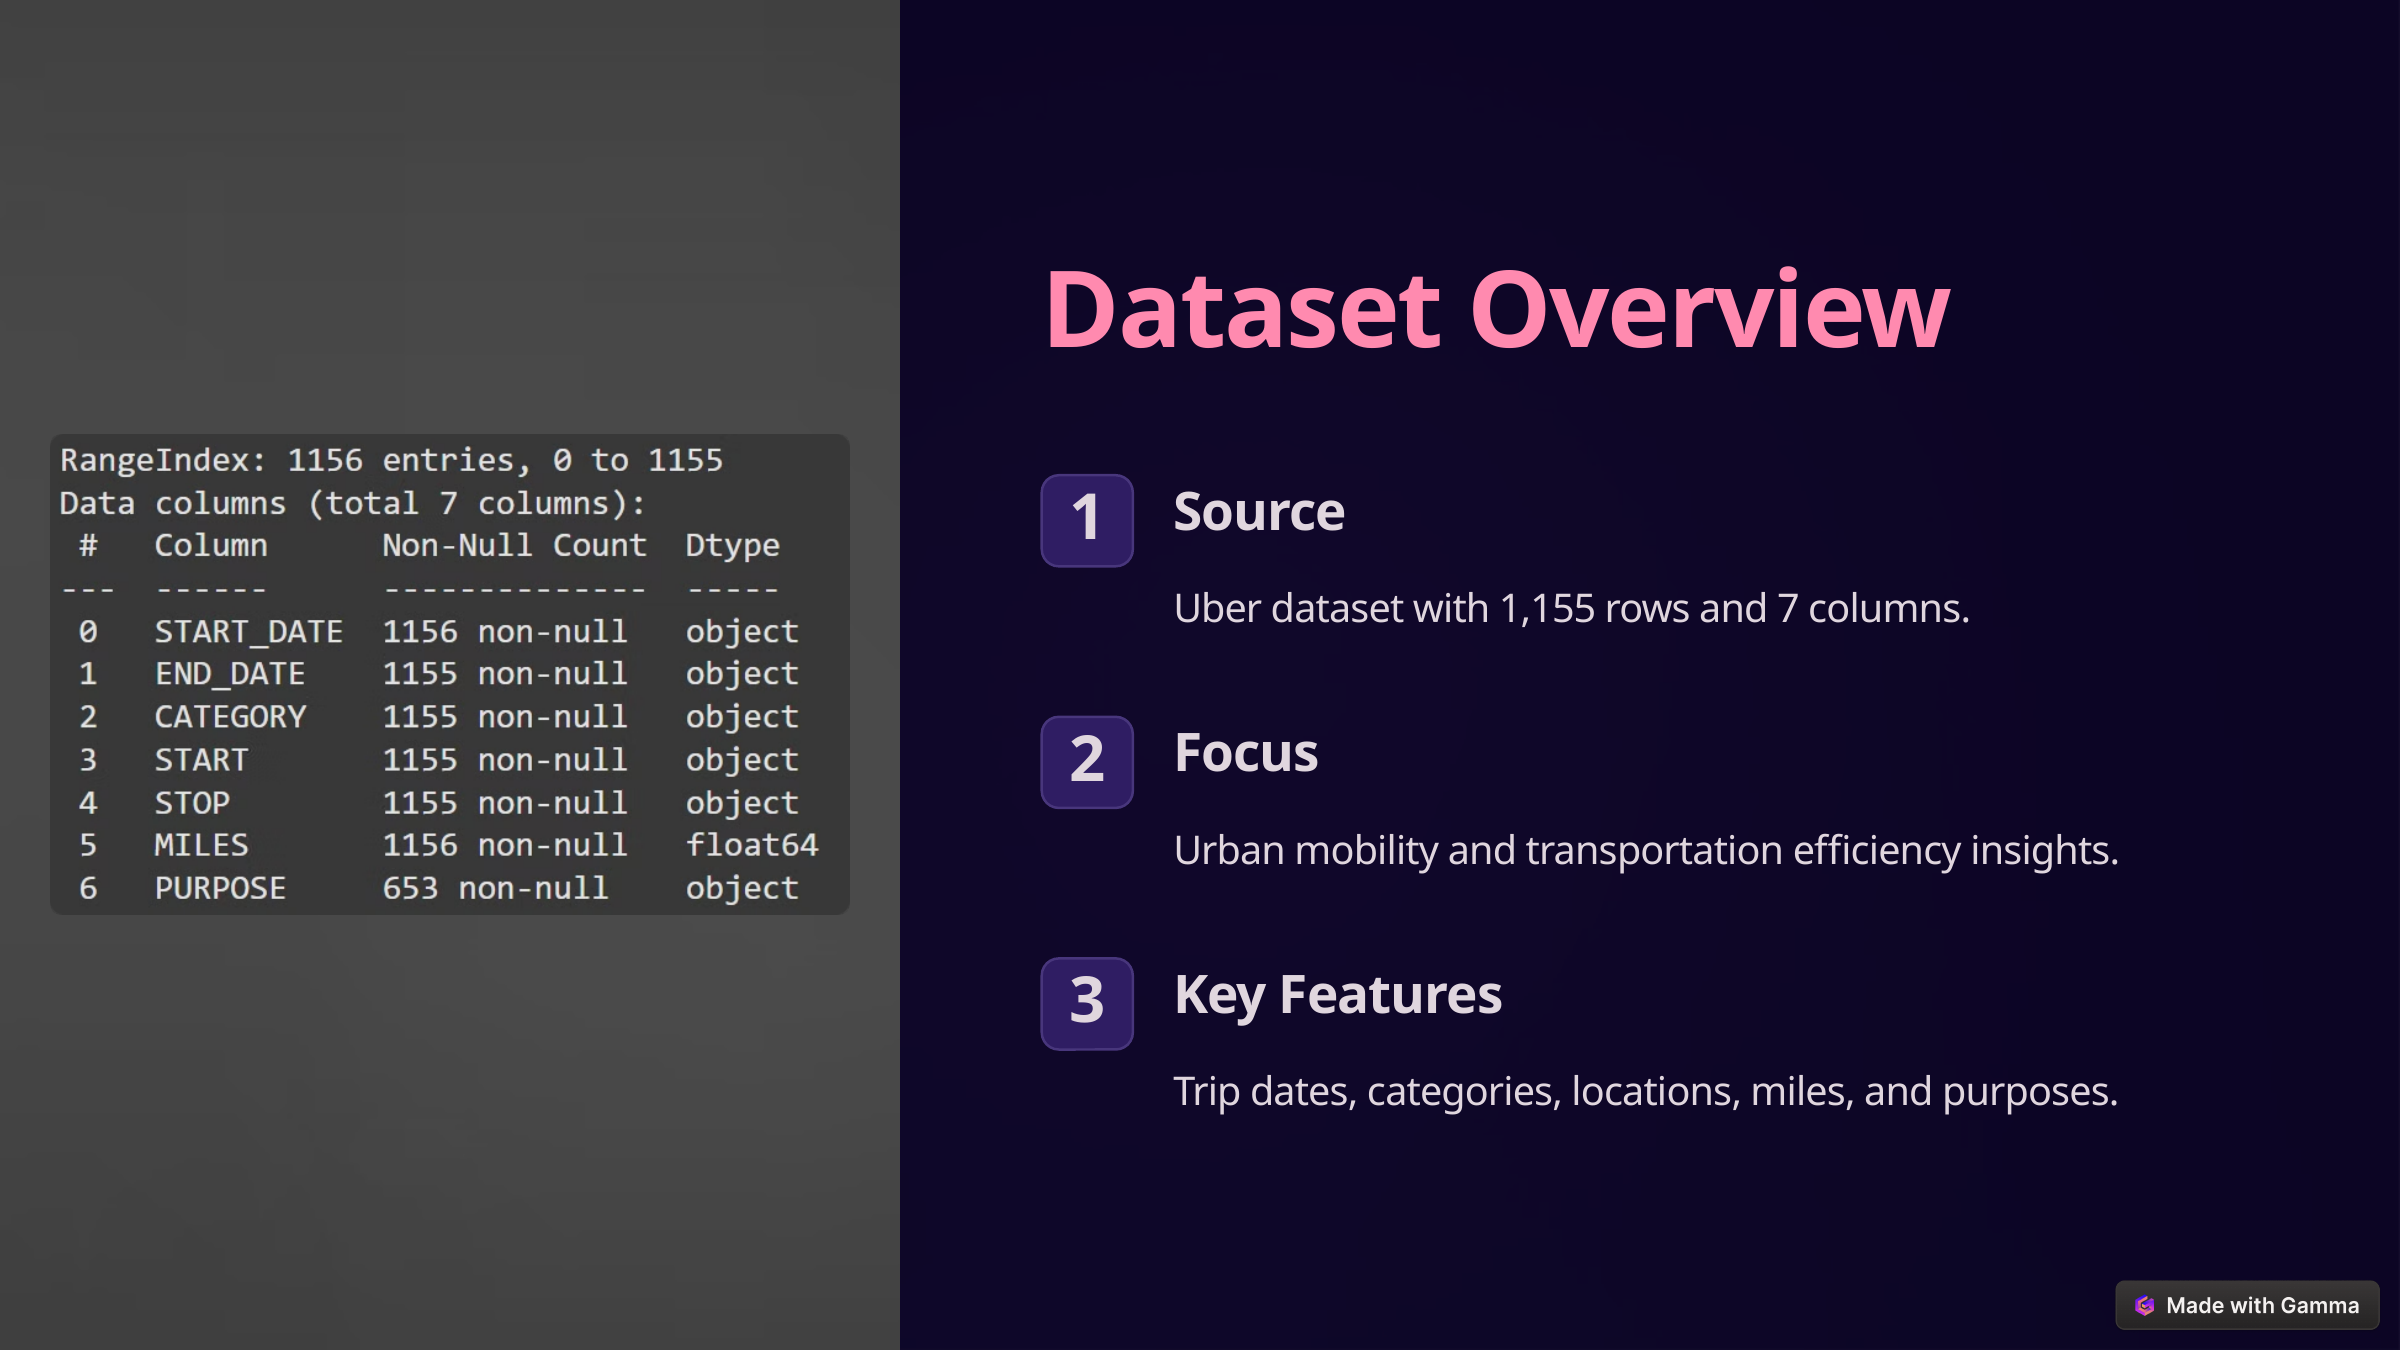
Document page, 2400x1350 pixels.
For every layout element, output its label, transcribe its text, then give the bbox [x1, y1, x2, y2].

text_box Source [1173, 475, 1705, 542]
text_box 2 [1069, 730, 1105, 795]
text_box Uber dataset with 1,155 rows and 7 columns. [1173, 565, 2259, 631]
text_box Dataset Overview [1041, 235, 2105, 369]
text_box [1041, 475, 1133, 567]
text_box Focus [1173, 716, 1705, 784]
text_box 1 [1074, 488, 1101, 553]
text_box 3 [1069, 971, 1105, 1036]
picture [2106, 1271, 2389, 1339]
text_box [1041, 958, 1133, 1050]
text_box Key Features [1173, 958, 1705, 1025]
text_box Urban mobility and transportation efficiency insights. [1173, 807, 2259, 873]
picture [0, 0, 900, 1350]
text_box [1041, 716, 1133, 808]
text_box Trip dates, categories, locations, miles, and purposes. [1173, 1049, 2259, 1114]
